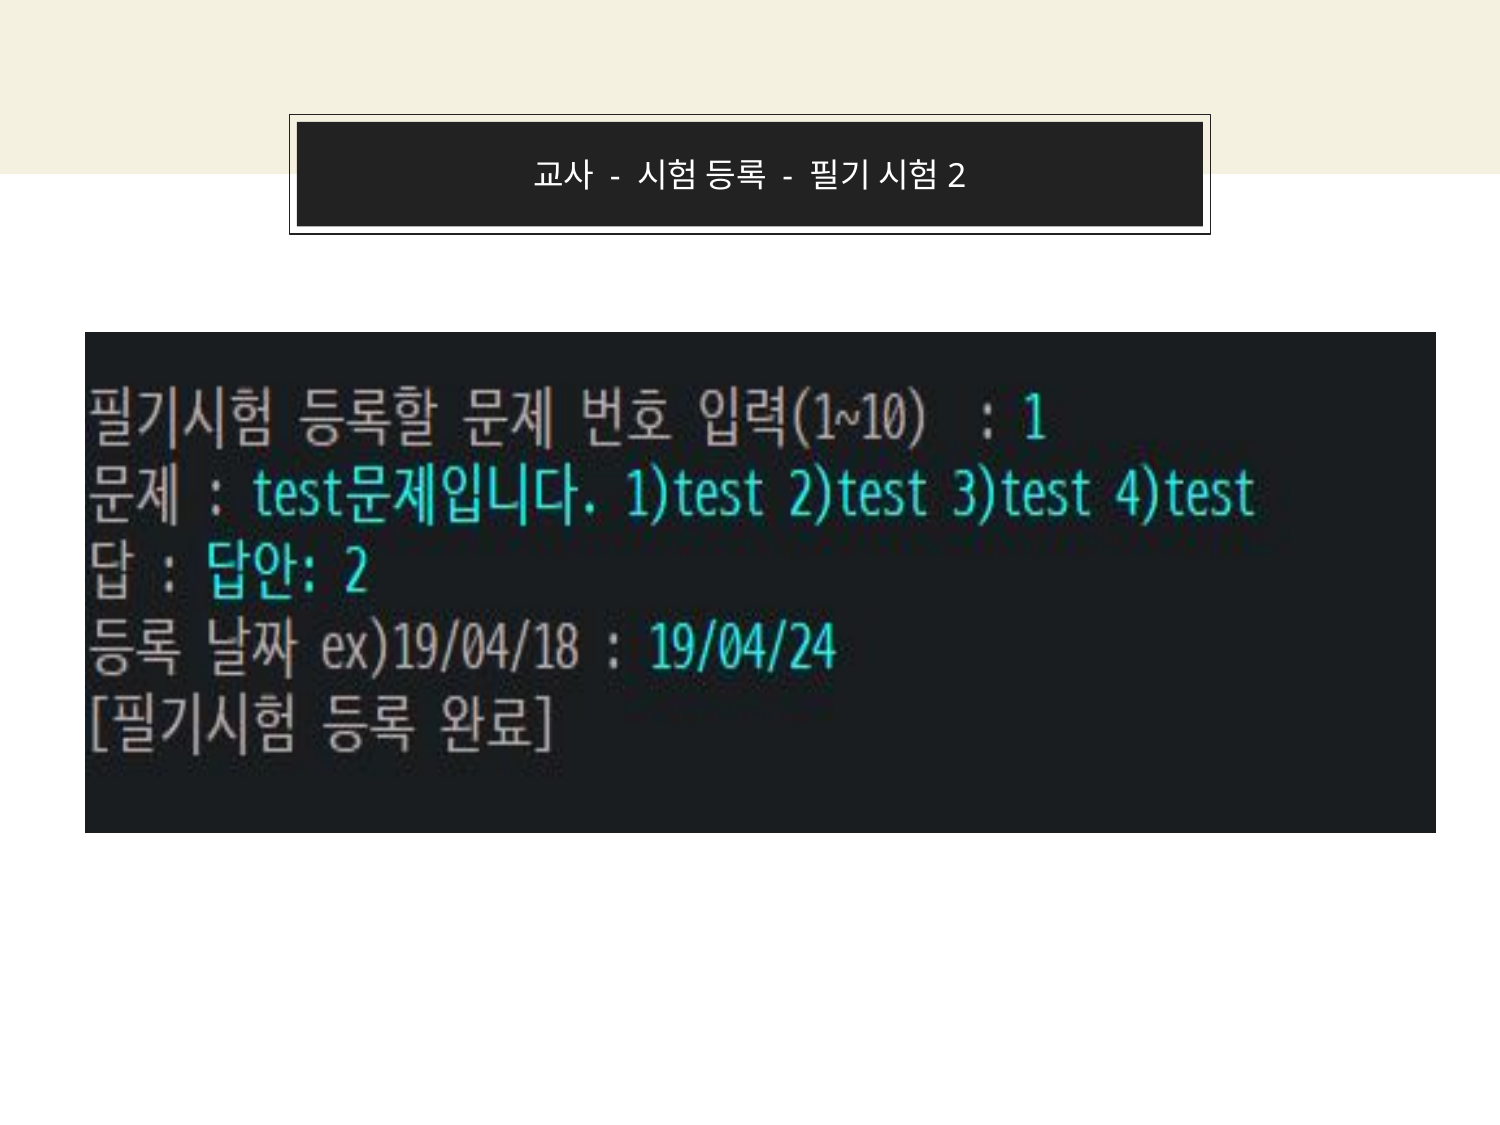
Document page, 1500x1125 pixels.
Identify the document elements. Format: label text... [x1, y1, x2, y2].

picture [85, 332, 1436, 833]
title 교사 - 시험 등록 - 필기 시험2 [296, 121, 1203, 227]
